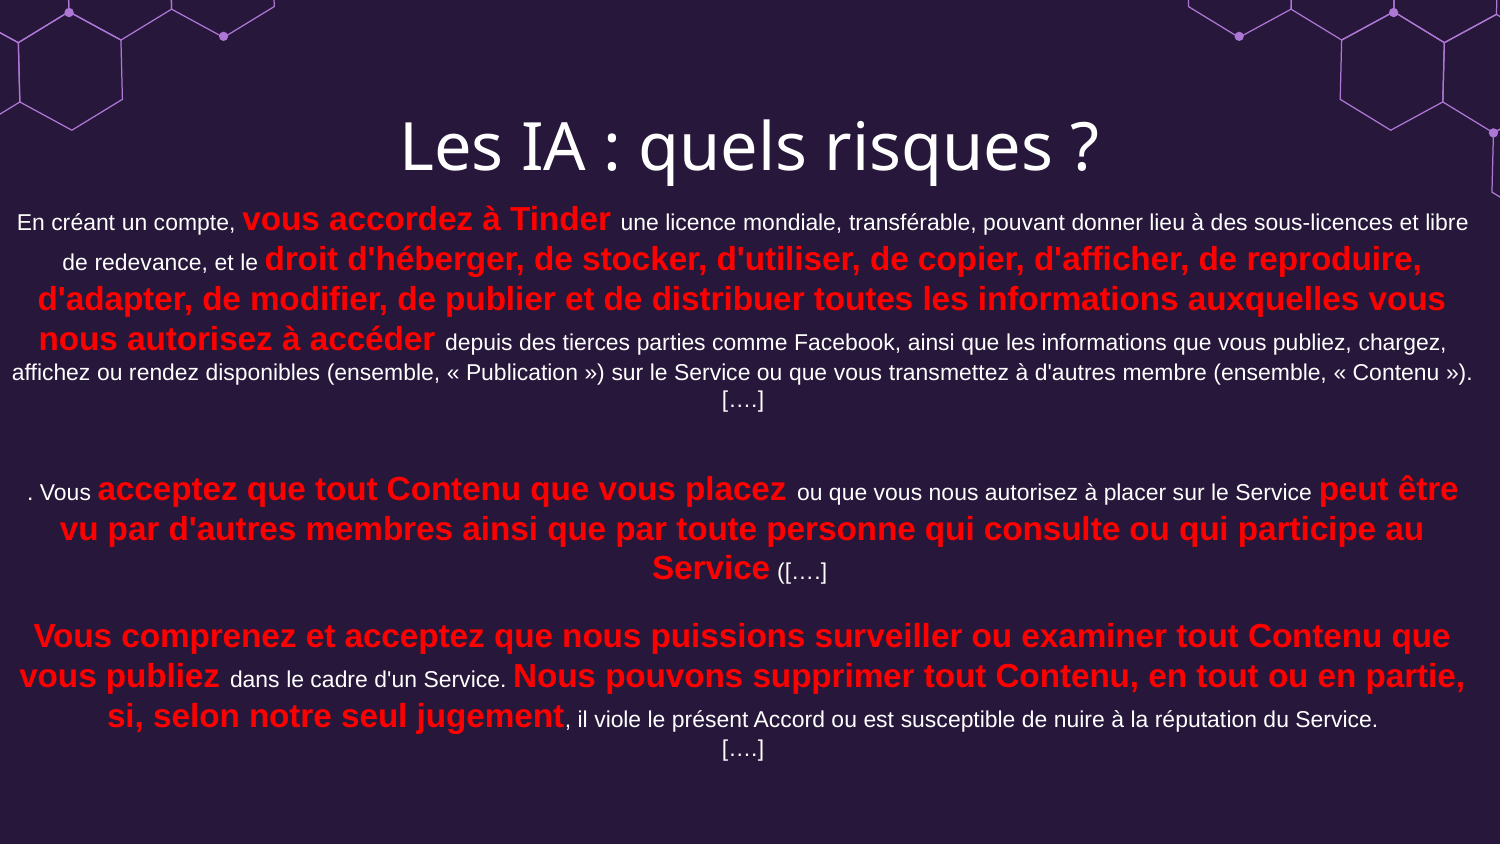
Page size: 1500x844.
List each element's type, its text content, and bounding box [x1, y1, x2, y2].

title Les IA : quels risques ? [118, 88, 1382, 183]
text_box En créant un compte, vous accordez à Tinder une licence mondiale, transférable, pouvant donner lieu à des sous-licences et libre de redevance, et le droit d'héberger, de stocker, d'utiliser, de copier, d'afficher, de reproduire, d'adapter, de modifier, de publier et de distribuer toutes les informations auxquelles vous nous autorisez à accéder depuis des tierces parties comme Facebook, ainsi que les informations que vous publiez, chargez, affichez ou rendez disponibles (ensemble, « Publication ») sur le Service ou que vous transmettez à d'autres membre (ensemble, « Contenu »). [….] . Vous acceptez que tout Contenu que vous placez ou que vous nous autorisez à placer sur le Service peut être vu par d'autres membres ainsi que par toute personne qui consulte ou qui participe au Service ([….] Vous comprenez et acceptez que nous puissions surveiller ou examiner tout Contenu que vous publiez dans le cadre d'un Service. Nous pouvons supprimer tout Contenu, en tout ou en partie, si, selon notre seul jugement, il viole le présent Accord ou est susceptible de nuire à la réputation du Service. [….] [3, 197, 1483, 844]
